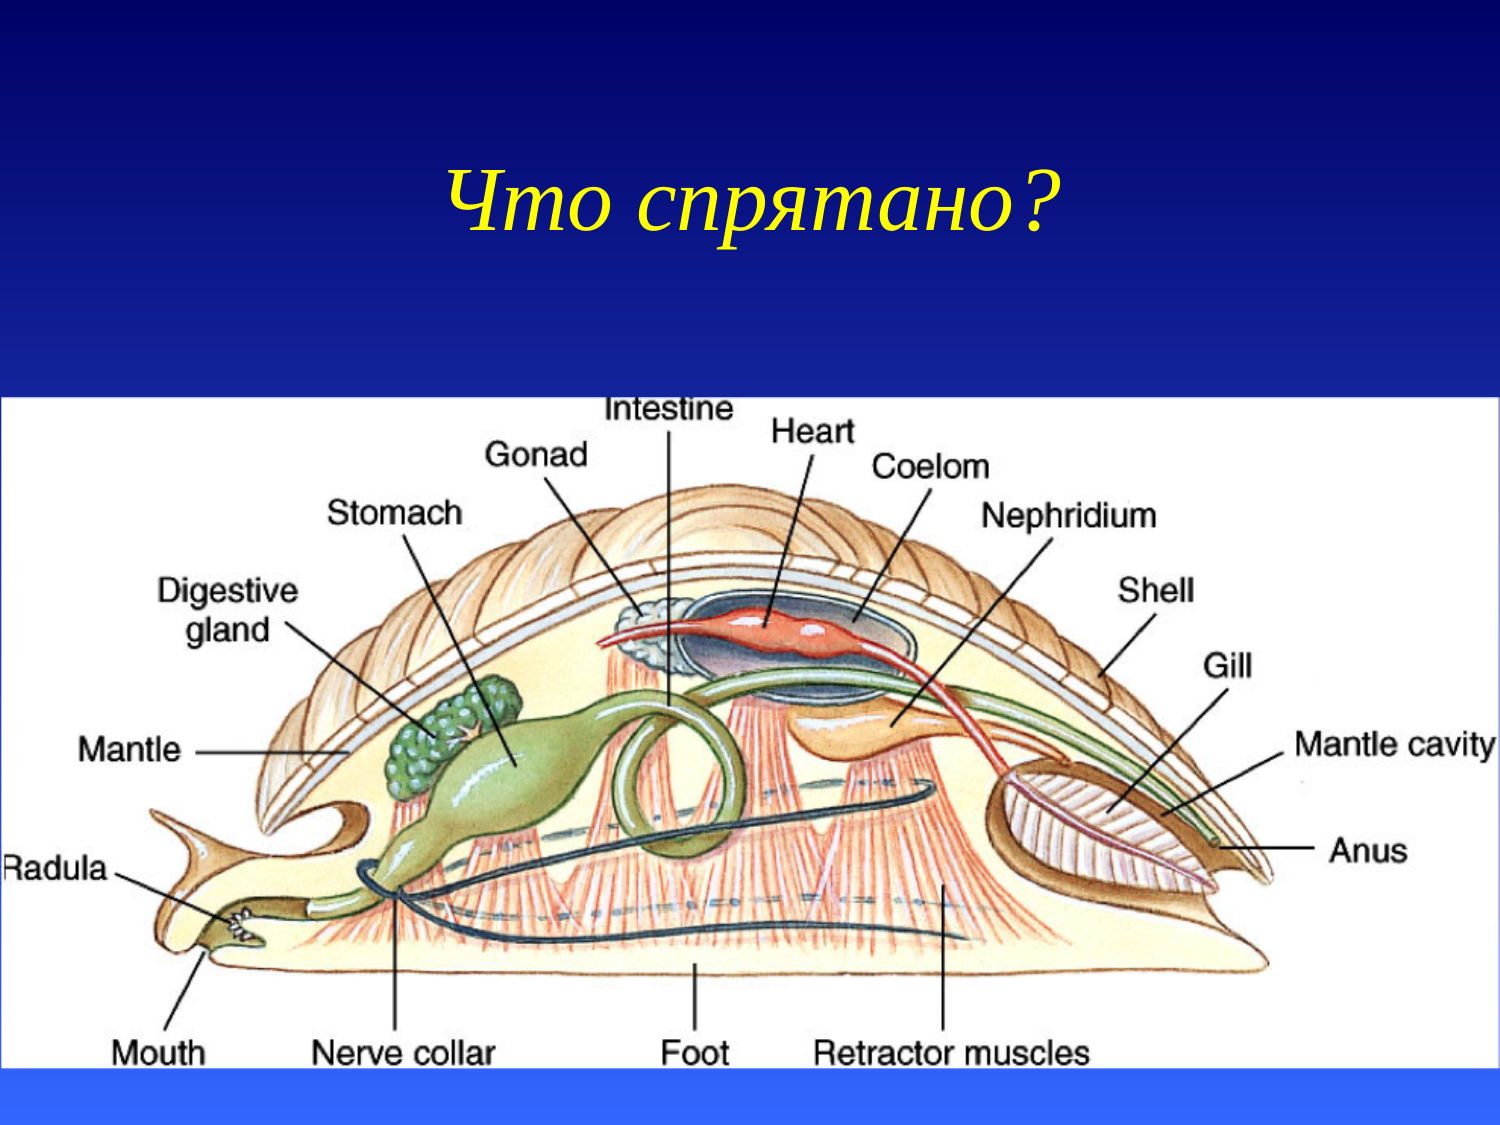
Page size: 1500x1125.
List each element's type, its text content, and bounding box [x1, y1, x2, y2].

text_box Что спрятано? [112, 99, 1388, 288]
picture [0, 397, 1500, 1070]
